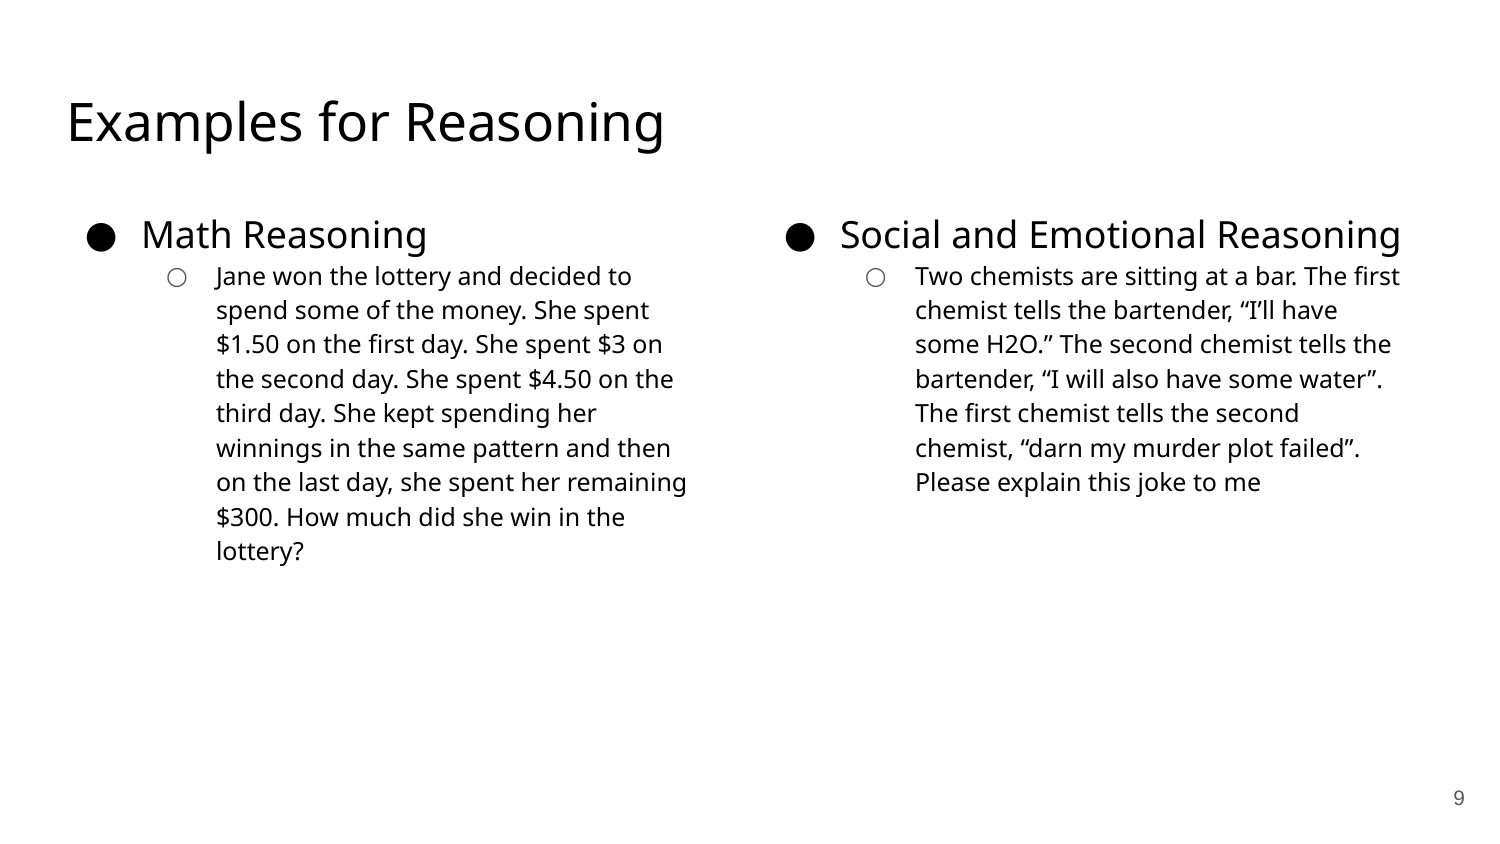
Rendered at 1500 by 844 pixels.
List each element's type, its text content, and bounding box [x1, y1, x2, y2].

text_box Social and Emotional Reasoning Two chemists are sitting at a bar. The first chemist tells the bartender, “I’ll have some H2O.” The second chemist tells the bartender, “I will also have some water”. The first chemist tells the second chemist, “darn my murder plot failed”. Please explain this joke to me [749, 188, 1418, 750]
slide_number ‹#› [1389, 764, 1480, 830]
title Examples for Reasoning [51, 72, 1449, 167]
text_box Math Reasoning Jane won the lottery and decided to spend some of the money. She spent $1.50 on the first day. She spent $3 on the second day. She spent $4.50 on the third day. She kept spending her winnings in the same pattern and then on the last day, she spent her remaining $300. How much did she win in the lottery? [51, 188, 719, 750]
